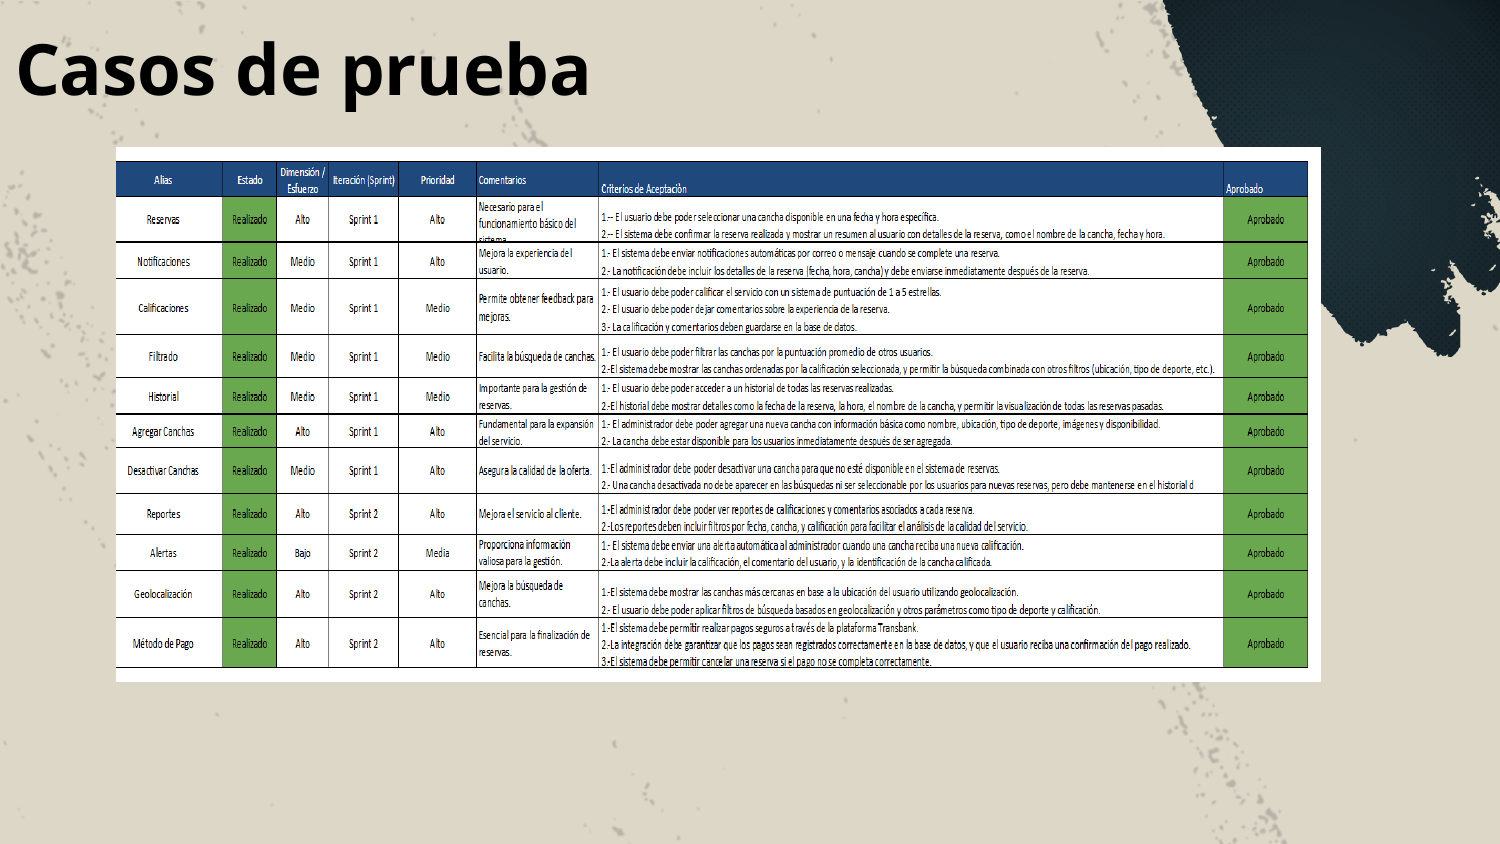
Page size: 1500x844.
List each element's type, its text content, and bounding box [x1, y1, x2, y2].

list Casos de prueba [0, 9, 676, 116]
picture [2, 0, 1500, 844]
